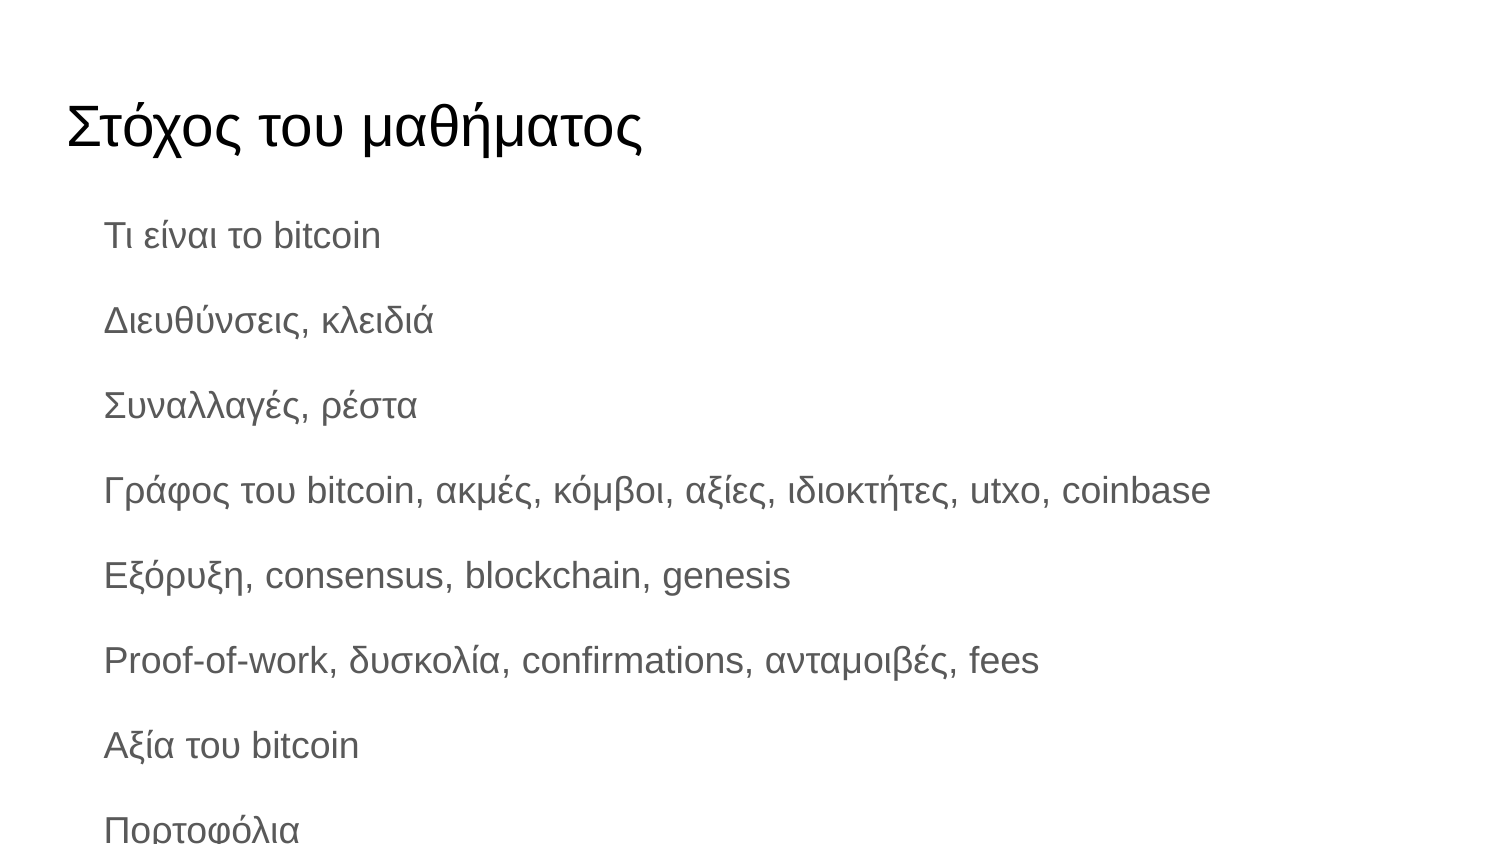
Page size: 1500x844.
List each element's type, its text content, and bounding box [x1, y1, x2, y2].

title Στόχος του μαθήματος [51, 72, 1449, 167]
list Τι είναι το bitcoin Διευθύνσεις, κλειδιά Συναλλαγές, ρέστα Γράφος του bitcoin, ακμές, κόμβοι, αξίες, ιδιοκτήτες, utxo, coinbase Εξόρυξη, consensus, blockchain, genesis Proof-of-work, δυσκολία, confirmations, ανταμοιβές, fees Αξία του bitcoin Πορτοφόλια [51, 189, 1449, 750]
